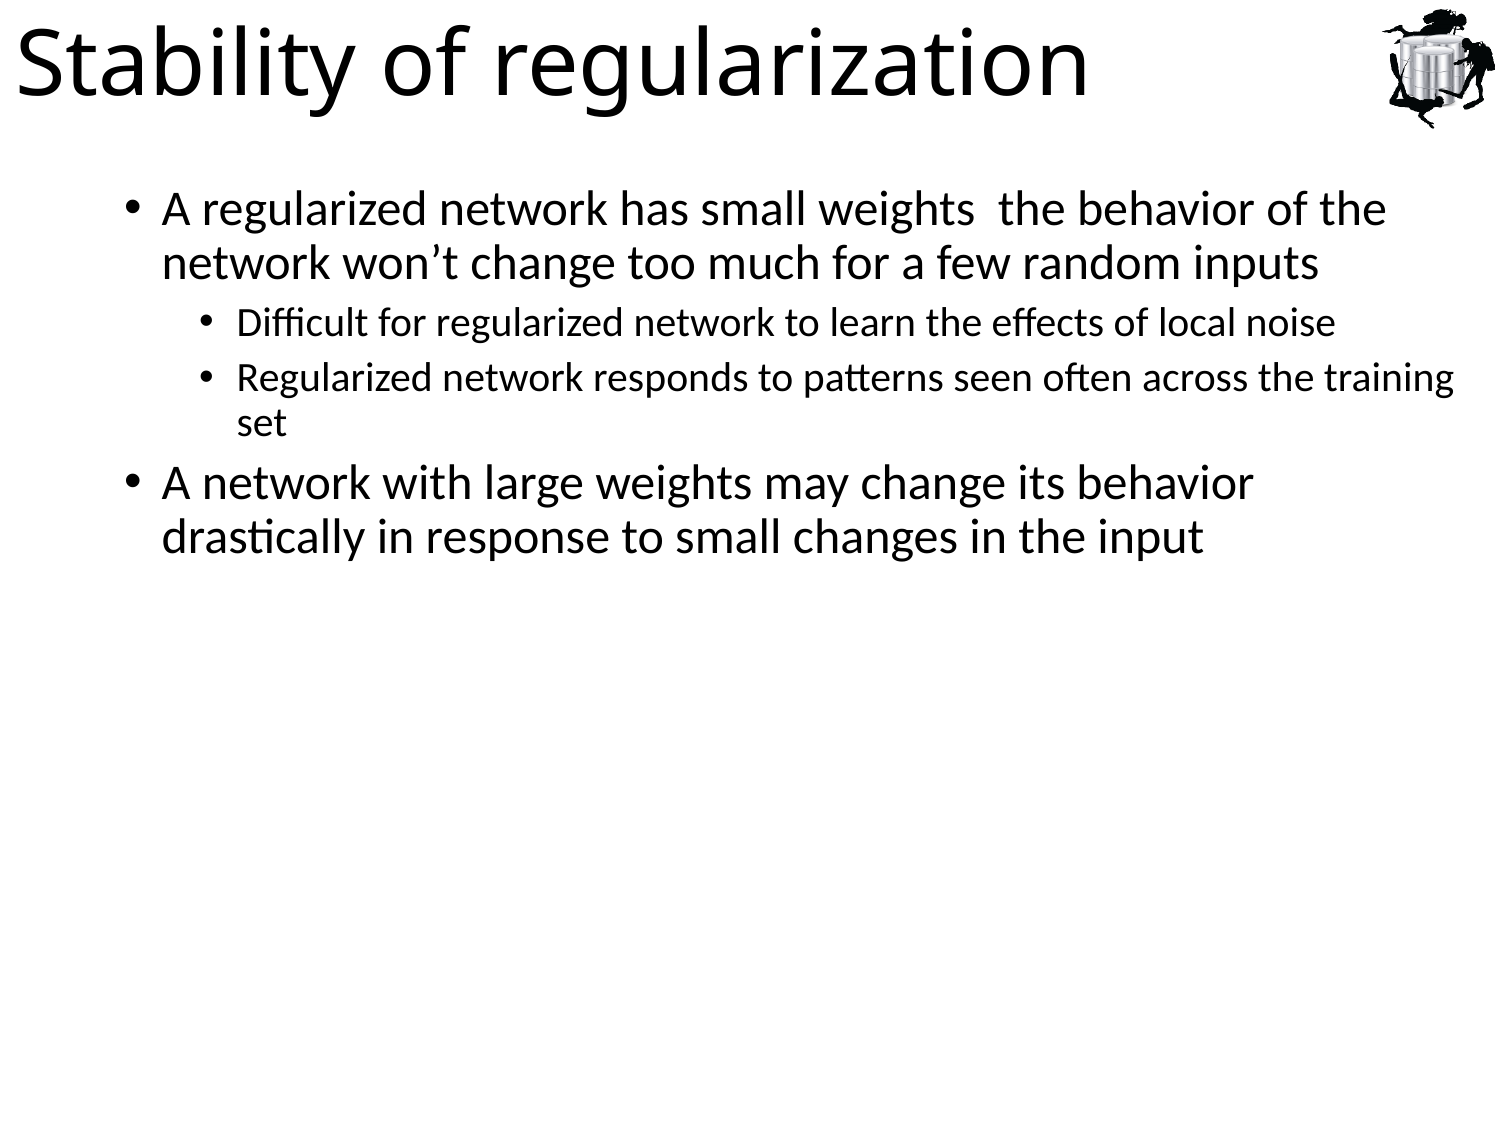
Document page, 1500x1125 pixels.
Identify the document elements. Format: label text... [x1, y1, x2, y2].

picture [1377, 5, 1498, 131]
title Stability of regularization [0, 0, 1377, 131]
